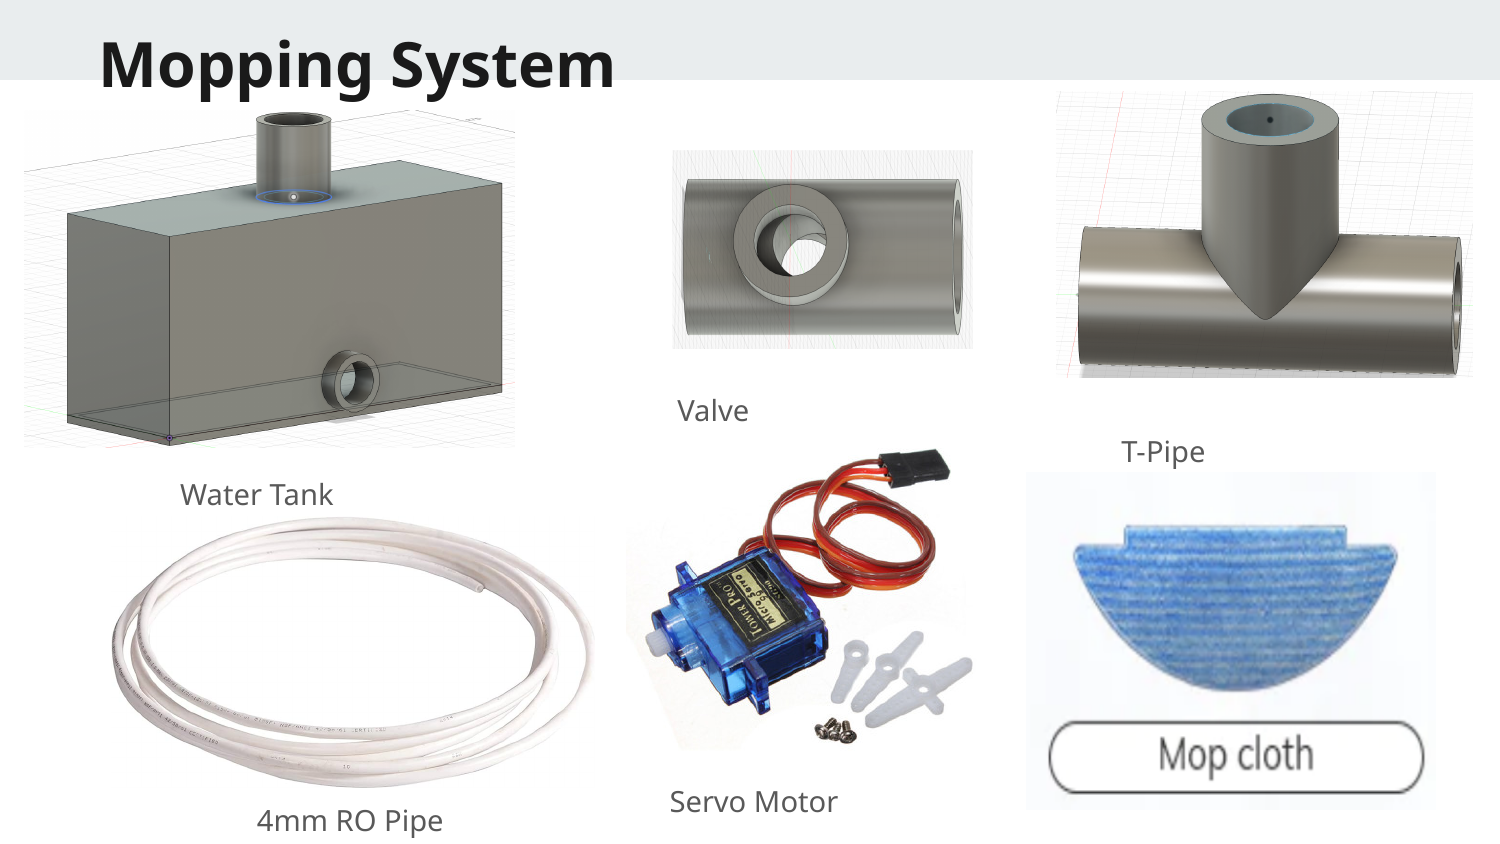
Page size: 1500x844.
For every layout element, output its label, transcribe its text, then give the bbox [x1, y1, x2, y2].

text_box 4mm RO Pipe [241, 796, 501, 829]
picture [24, 109, 515, 449]
text_box Valve [662, 377, 921, 416]
picture [1055, 91, 1473, 378]
text_box Servo Motor [654, 796, 914, 810]
picture [1026, 471, 1436, 810]
picture [673, 99, 973, 400]
text_box T-Pipe [1106, 418, 1365, 460]
picture [110, 515, 595, 788]
picture [626, 418, 995, 787]
text_box Water Tank [165, 461, 424, 503]
title Mopping System [83, 9, 1345, 98]
